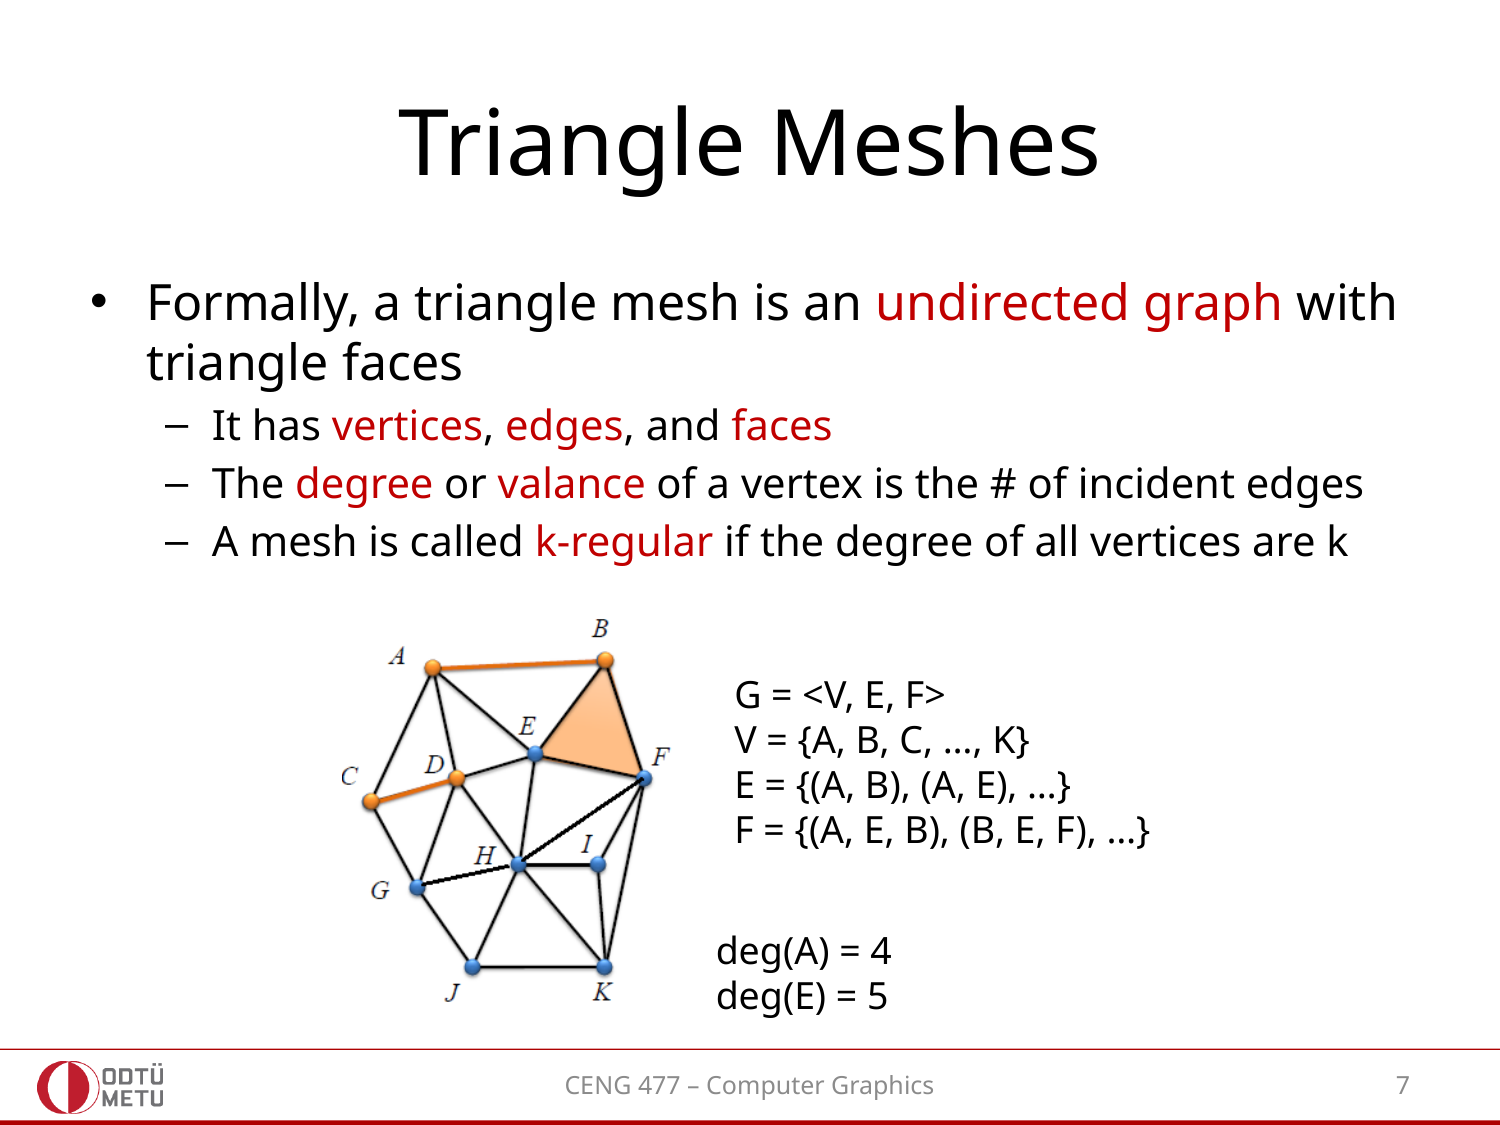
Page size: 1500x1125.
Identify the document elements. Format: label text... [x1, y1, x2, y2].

slide_number 7 [1074, 1056, 1425, 1117]
text_box [710, 588, 1302, 892]
list Formally, a triangle mesh is an undirected graph with triangle faces It has vertices, edges, and faces The degree or valance of a vertex is the # of incident edges A mesh is called k-regular if the degree of all vertices are k [75, 262, 1488, 1005]
footer CENG 477 – Computer Graphics [512, 1056, 988, 1117]
picture [342, 609, 1168, 1016]
picture [37, 1061, 163, 1114]
title Triangle Meshes [75, 45, 1425, 233]
